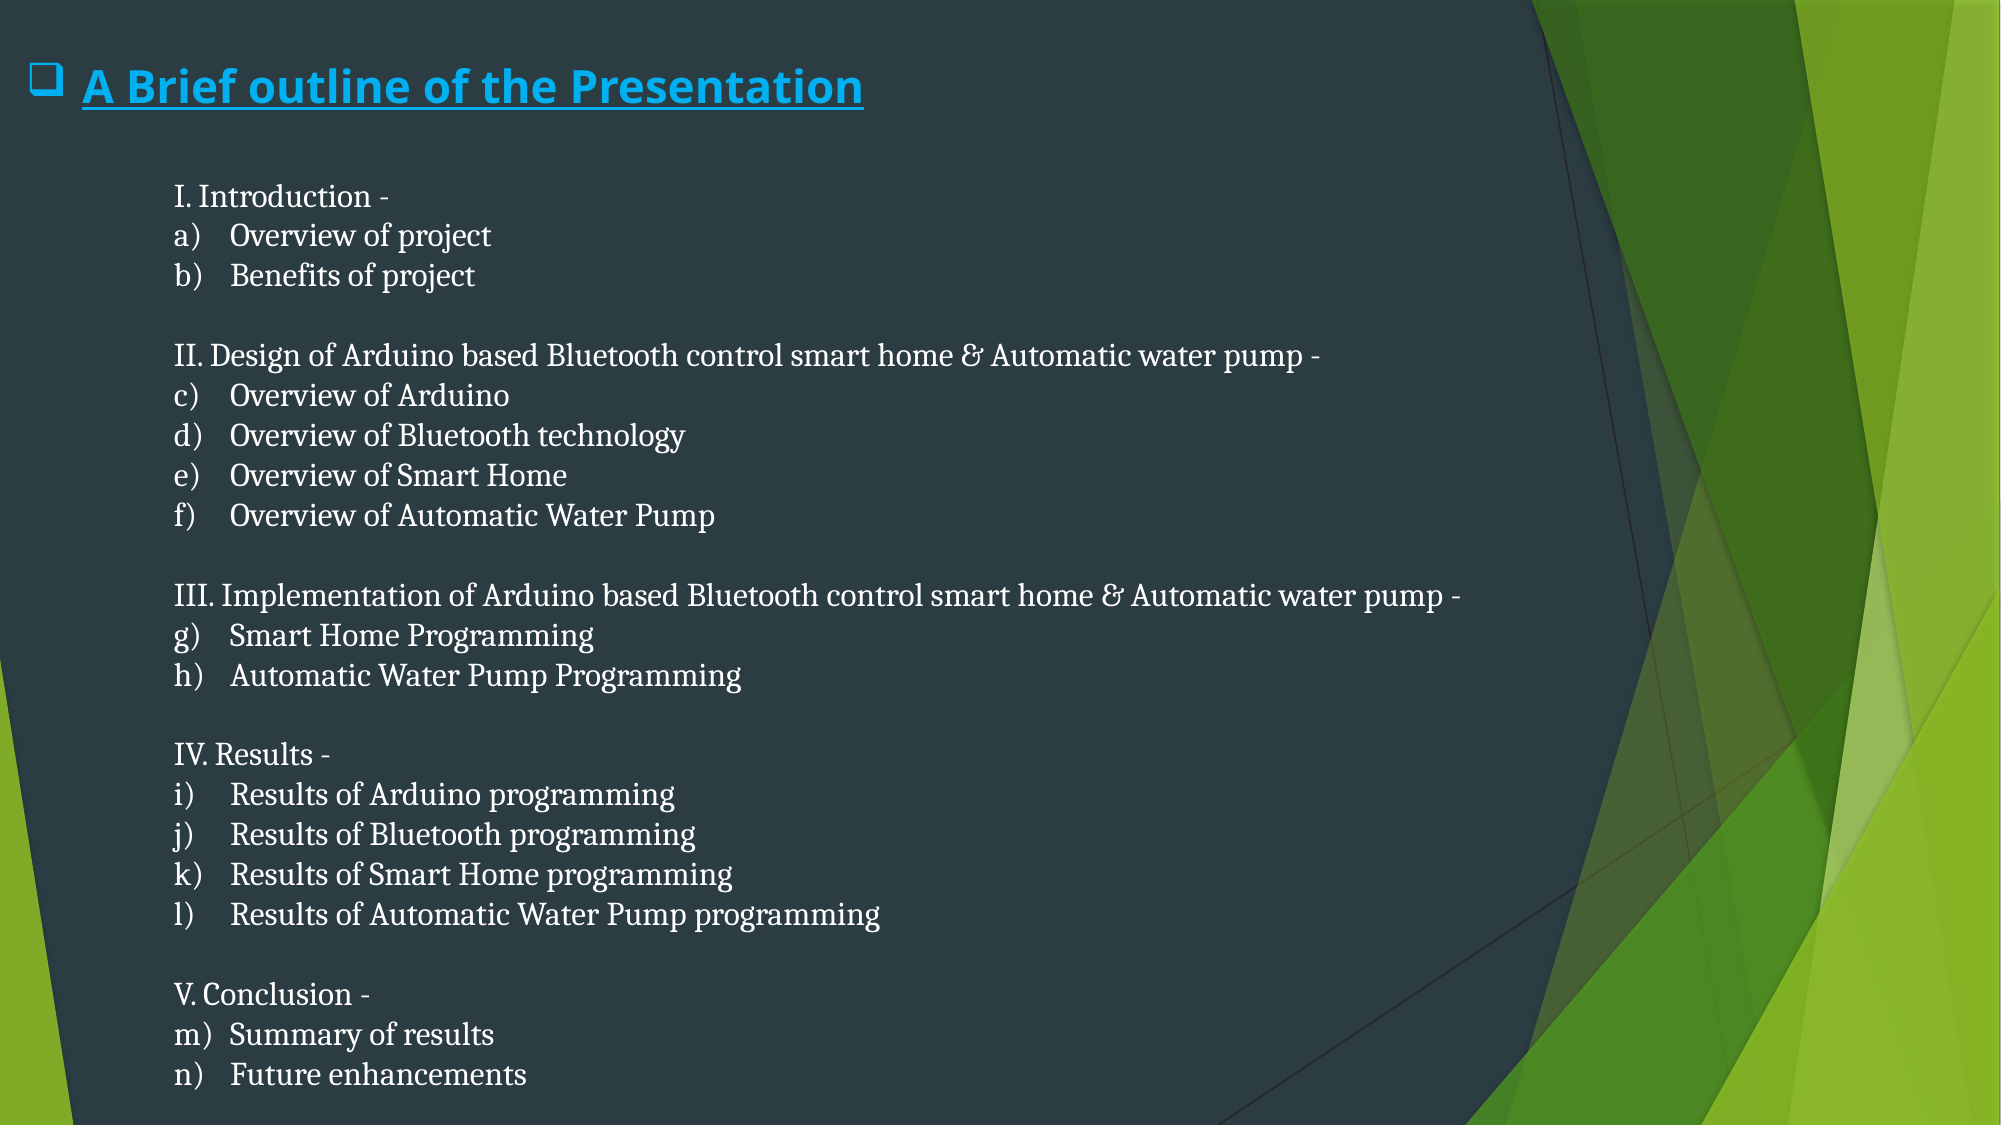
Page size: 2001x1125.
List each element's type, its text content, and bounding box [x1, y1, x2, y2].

text_box I. Introduction - Overview of project Benefits of project II. Design of Arduino based Bluetooth control smart home & Automatic water pump - Overview of Arduino Overview of Bluetooth technology Overview of Smart Home Overview of Automatic Water Pump III. Implementation of Arduino based Bluetooth control smart home & Automatic water pump - Smart Home Programming Automatic Water Pump Programming IV. Results - Results of Arduino programming Results of Bluetooth programming Results of Smart Home programming Results of Automatic Water Pump programming V. Conclusion - Summary of results Future enhancements [159, 166, 1544, 1100]
text_box A Brief outline of the Presentation [11, 50, 880, 121]
